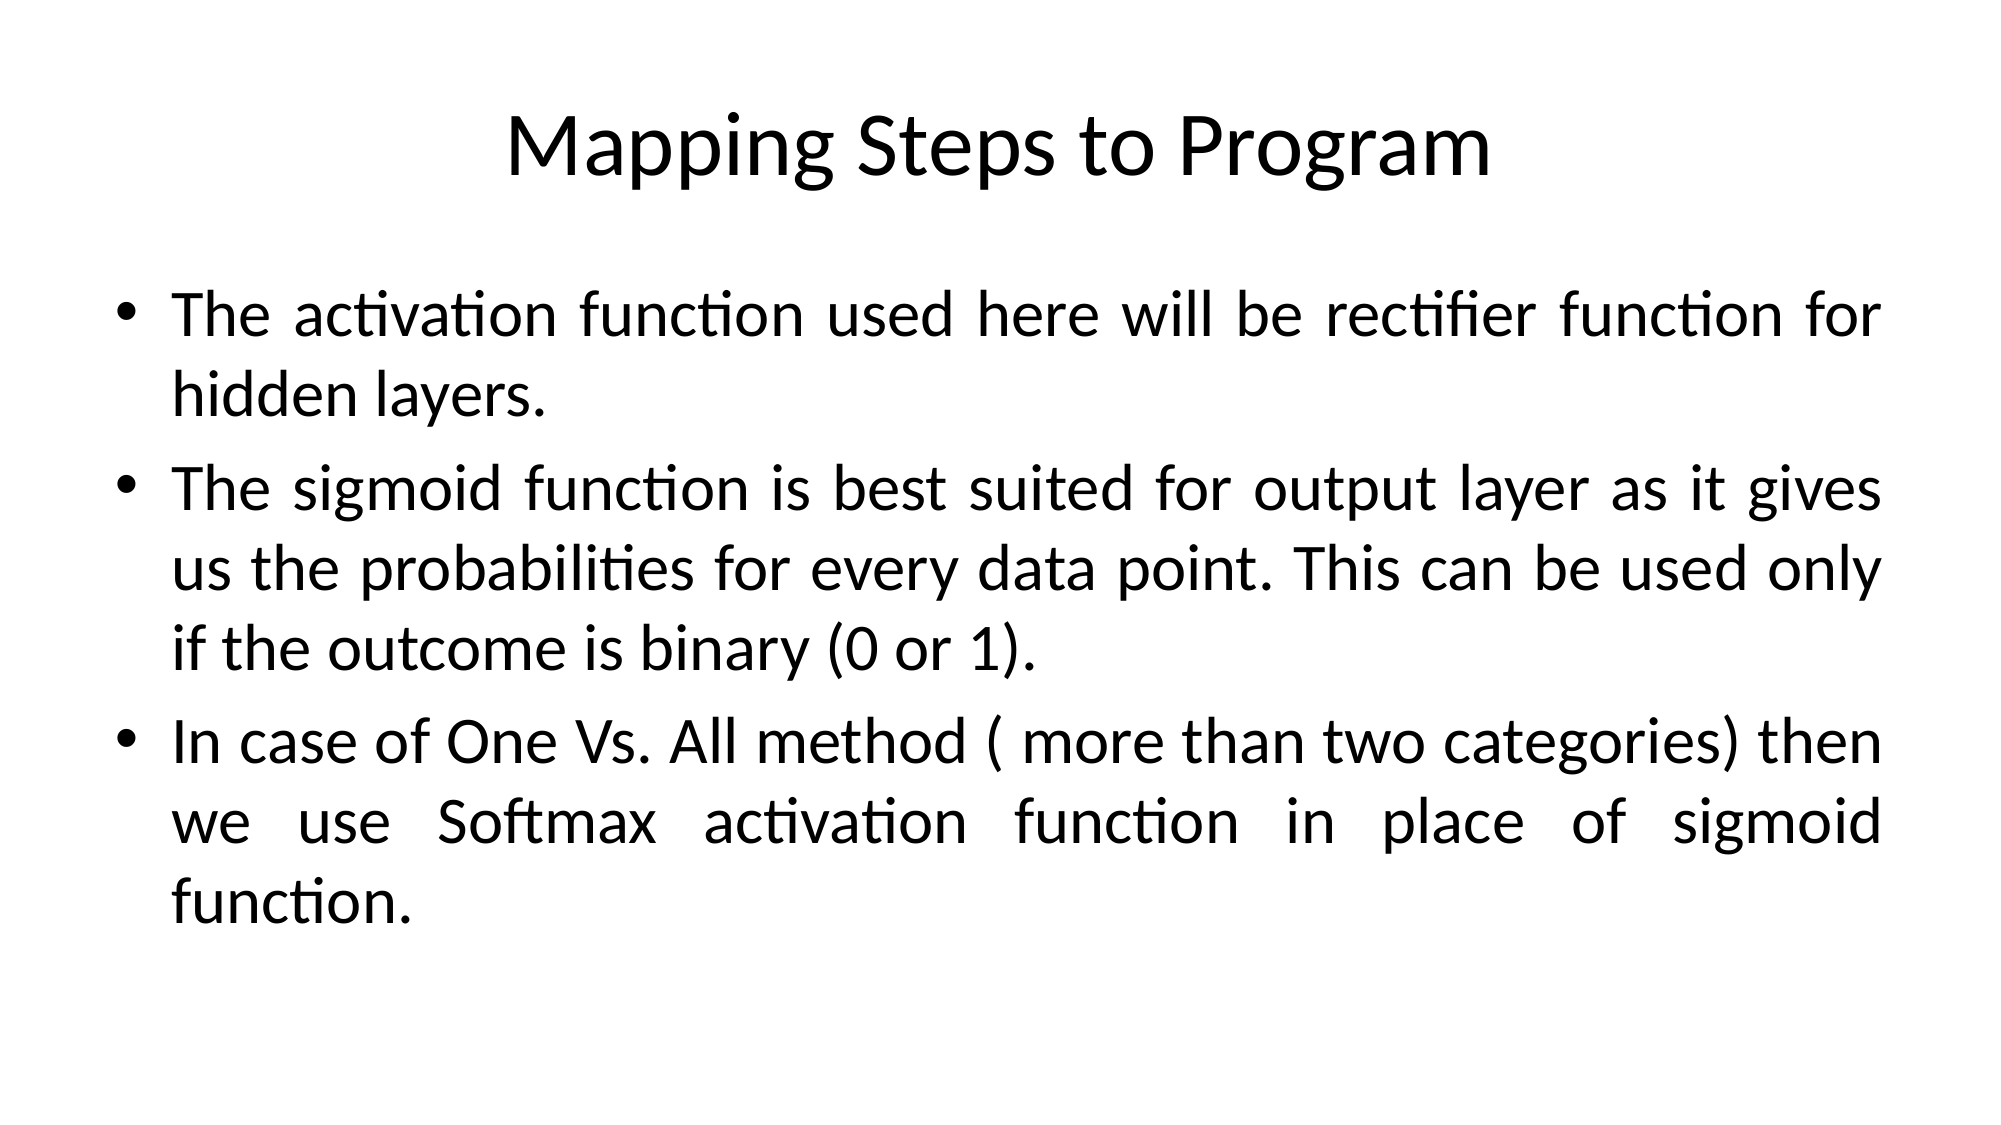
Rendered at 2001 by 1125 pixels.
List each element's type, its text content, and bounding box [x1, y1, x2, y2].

list The activation function used here will be rectifier function for hidden layers. The sigmoid function is best suited for output layer as it gives us the probabilities for every data point. This can be used only if the outcome is binary (0 or 1). In case of One Vs. All method ( more than two categories) then we use Softmax activation function in place of sigmoid function. [99, 262, 1900, 1005]
title Mapping Steps to Program [99, 45, 1900, 233]
